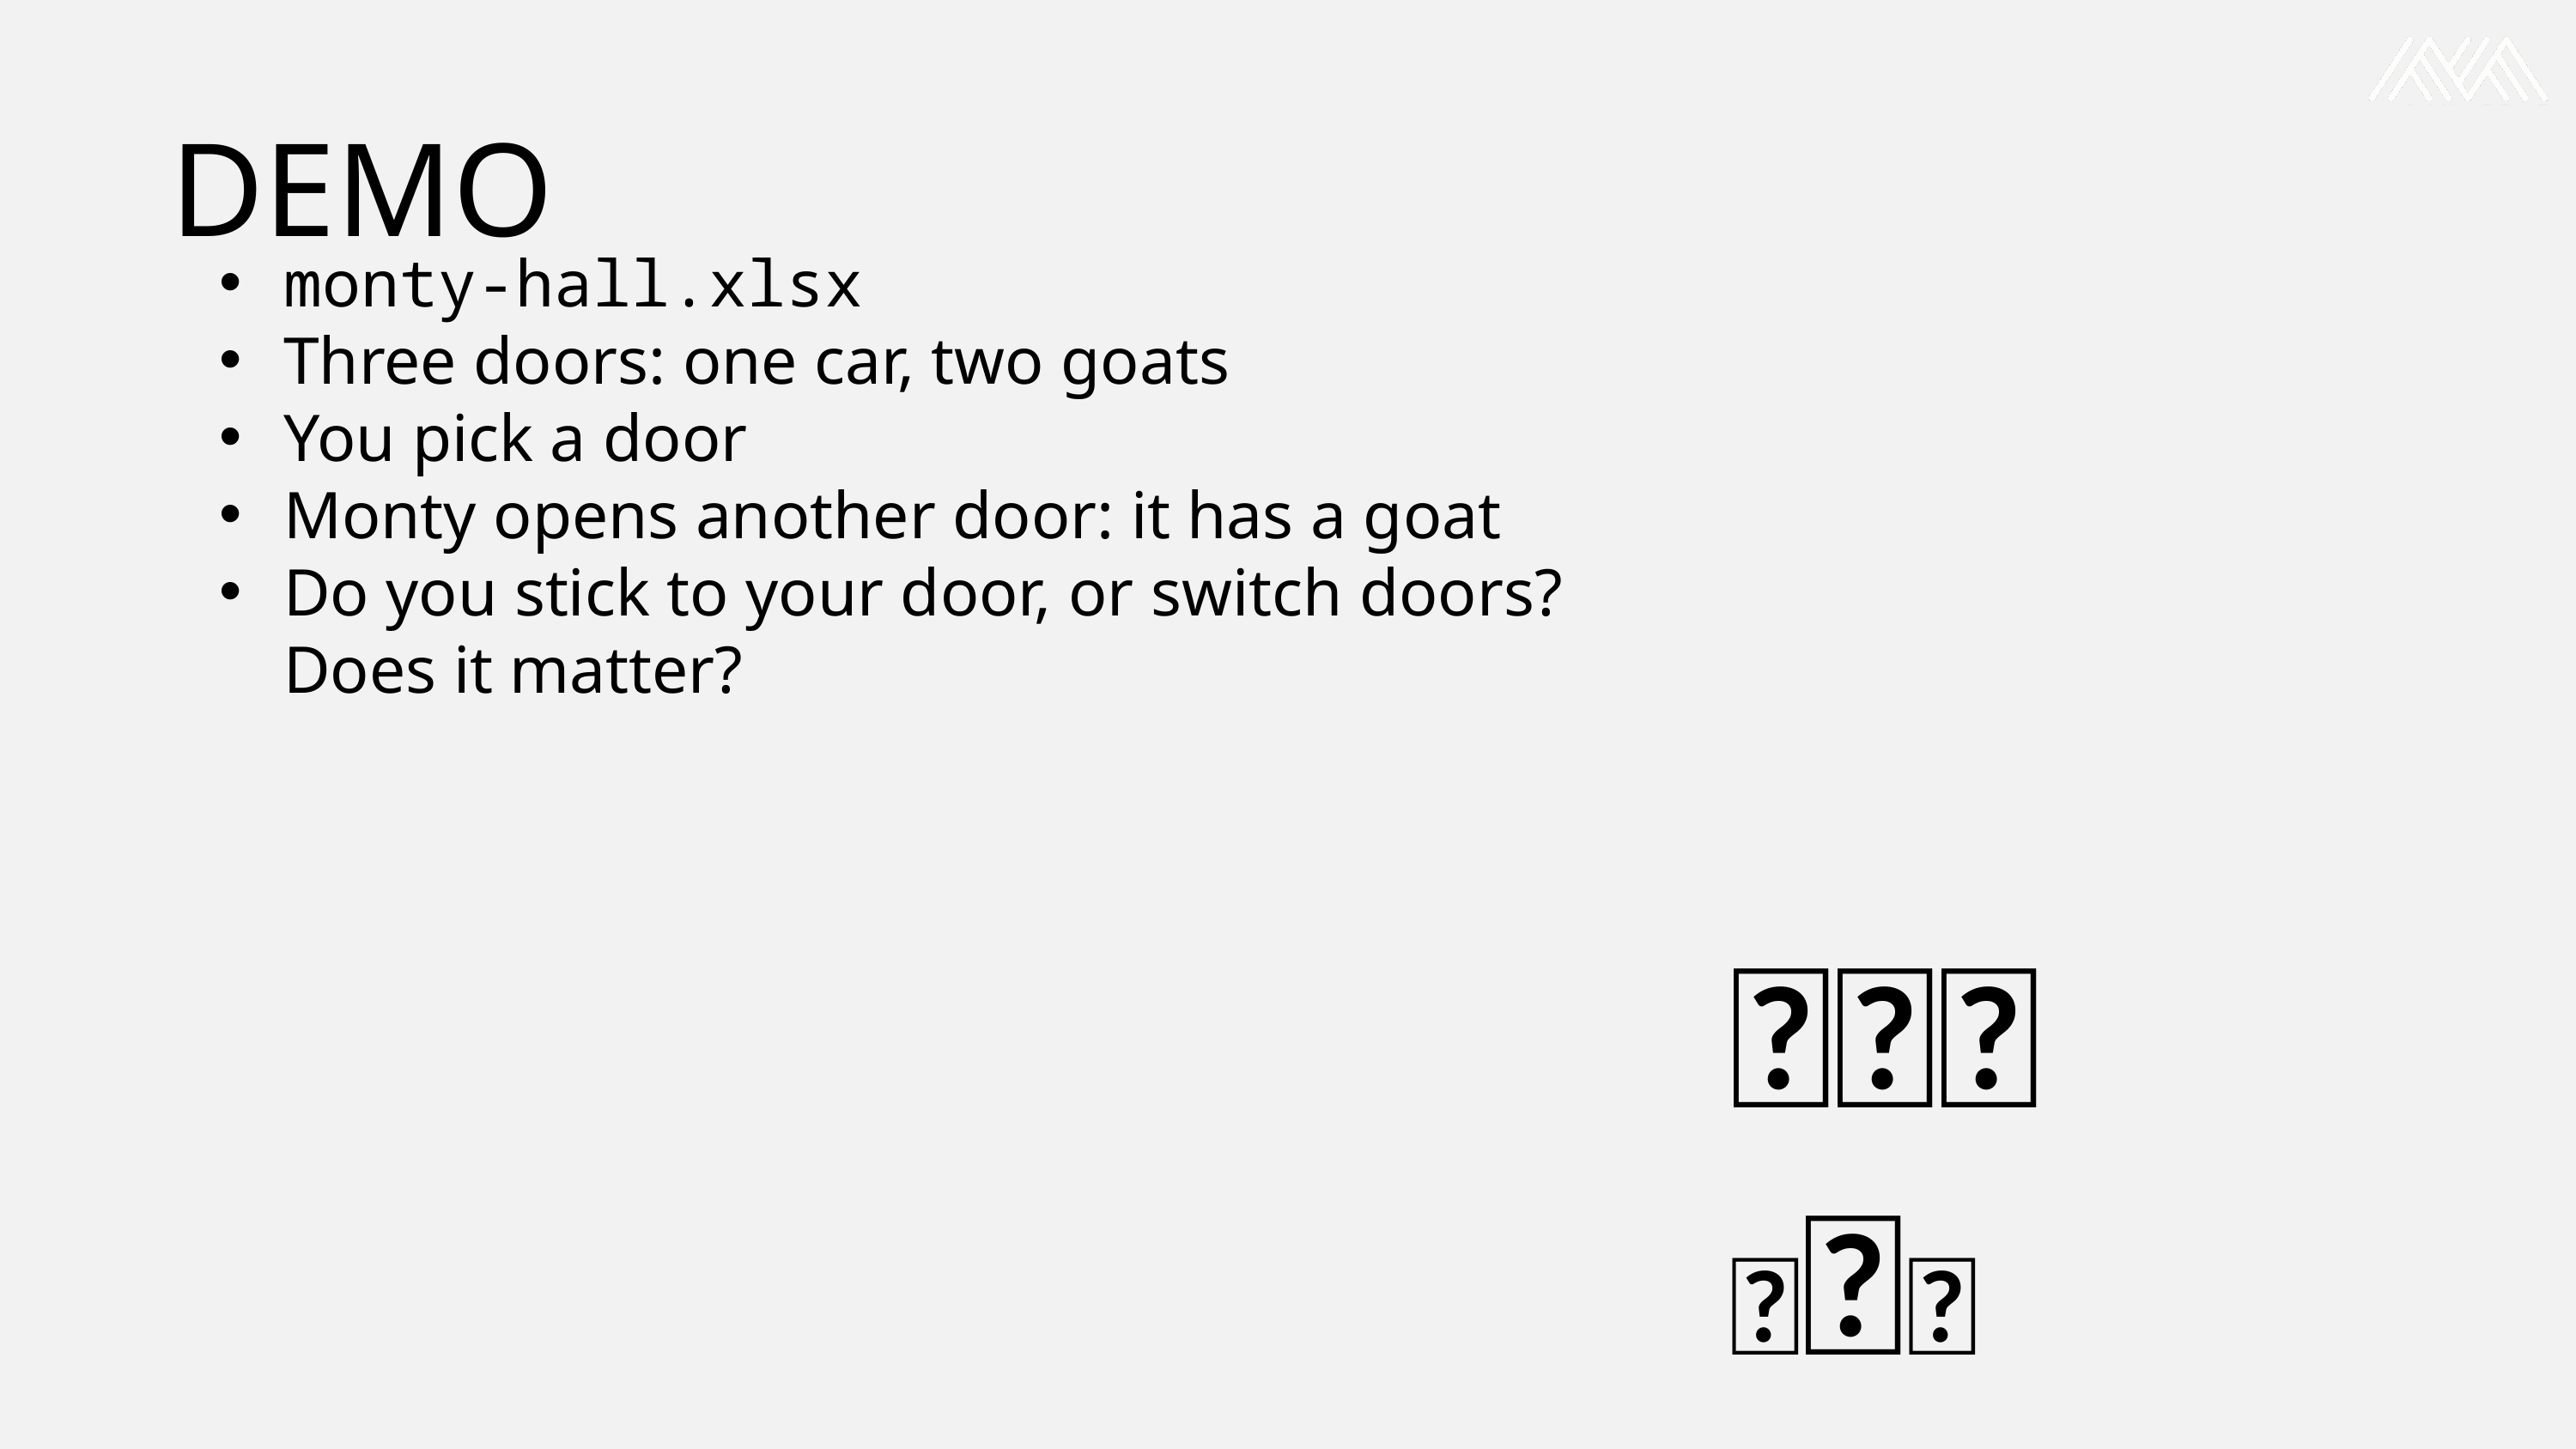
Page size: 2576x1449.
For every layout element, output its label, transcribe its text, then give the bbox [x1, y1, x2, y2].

text_box DEMO [170, 82, 622, 242]
picture [2318, 0, 2576, 194]
text_box monty-hall.xlsx Three doors: one car, two goats You pick a door Monty opens another door: it has a goat Do you stick to your door, or switch doors? Does it matter? [170, 242, 1643, 784]
text_box 🚪🚪🚪 🐐🚗🐐 [1716, 895, 2458, 1403]
